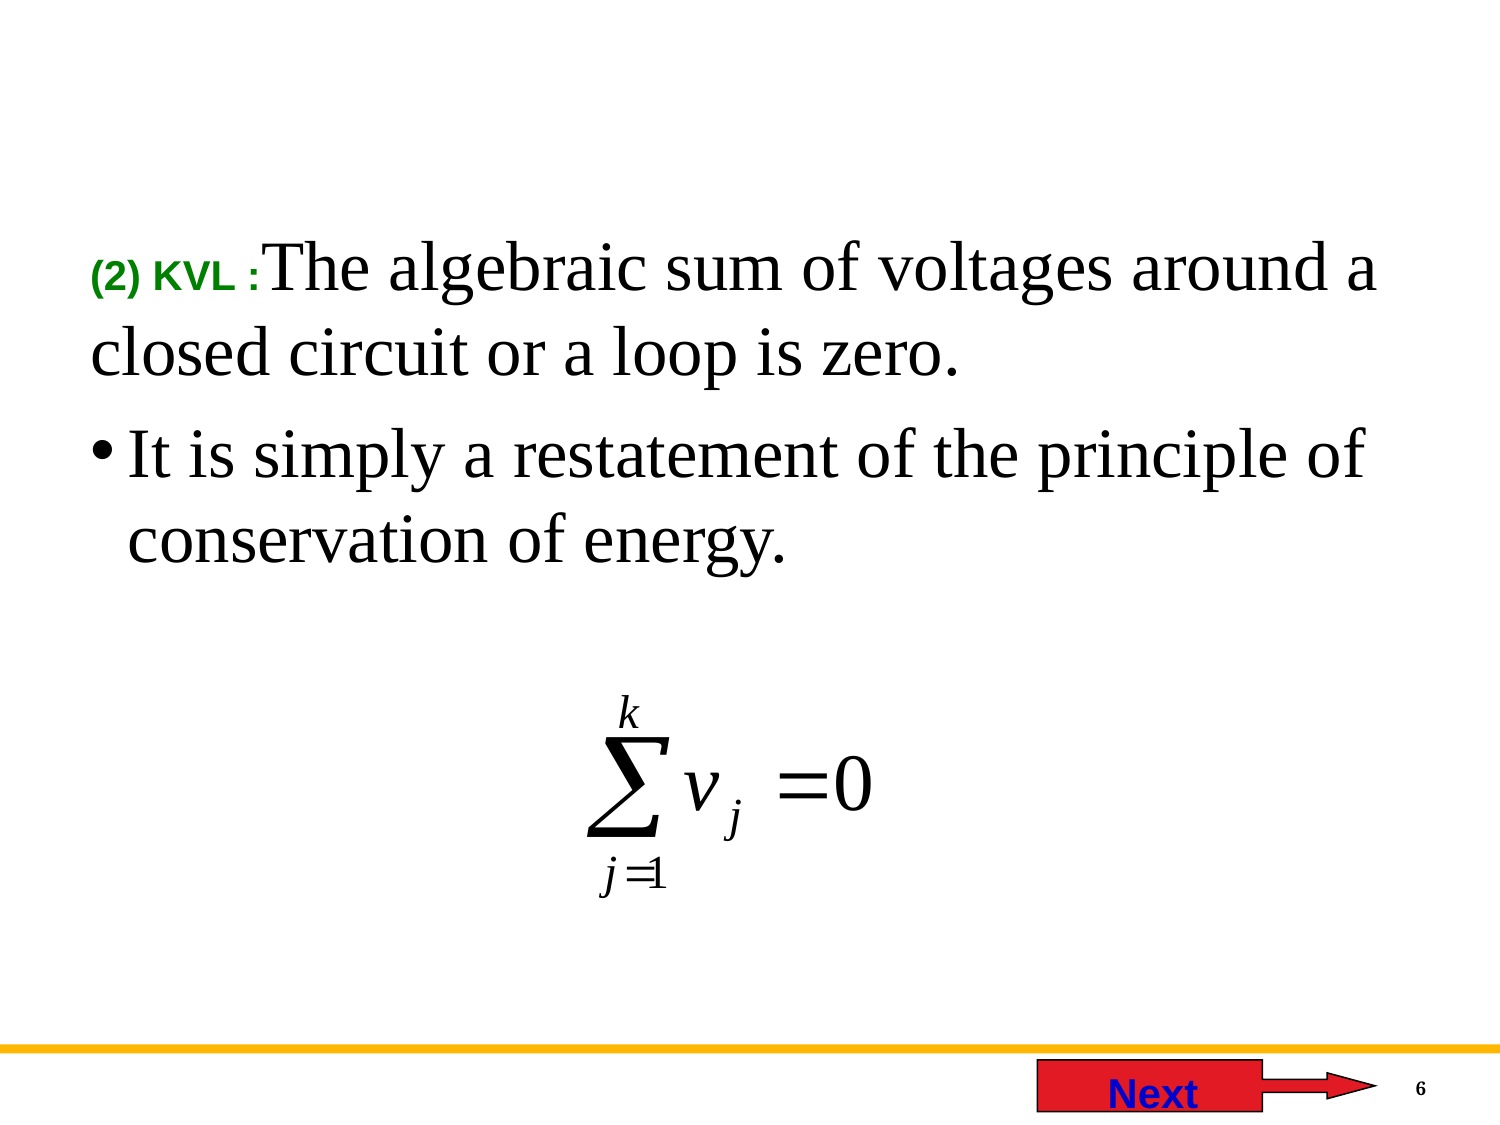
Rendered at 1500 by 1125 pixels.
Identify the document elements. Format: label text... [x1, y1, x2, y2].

list (2) KVL :The algebraic sum of voltages around a closed circuit or a loop is zero. It is simply a restatement of the principle of conservation of energy. [75, 212, 1425, 1006]
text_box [1037, 1059, 1375, 1125]
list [574, 674, 888, 913]
slide_number 6 [1375, 1071, 1442, 1109]
